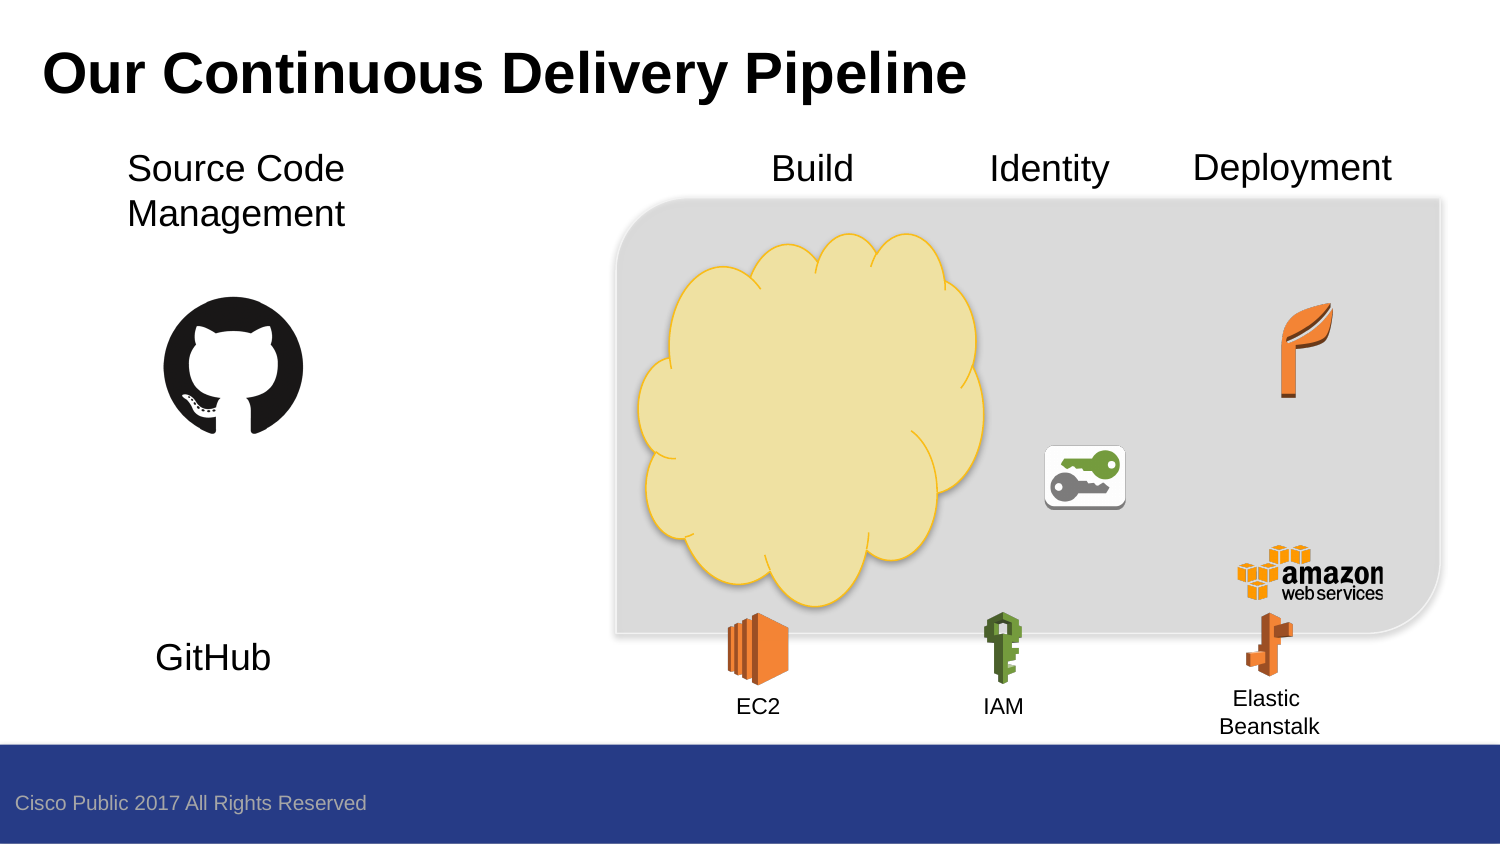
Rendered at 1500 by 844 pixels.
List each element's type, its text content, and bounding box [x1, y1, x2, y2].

text_box [637, 233, 985, 608]
title Our Continuous Delivery Pipeline [27, 32, 1382, 107]
picture [0, 238, 485, 491]
picture [1237, 544, 1383, 600]
text_box Deployment [1177, 135, 1407, 196]
text_box GitHub [140, 625, 287, 685]
picture [1280, 302, 1335, 399]
text_box Identity [974, 136, 1125, 196]
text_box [720, 612, 1336, 748]
text_box [615, 196, 1441, 635]
text_box Source Code Management [112, 136, 361, 237]
text_box Build [756, 136, 869, 196]
picture [1044, 444, 1127, 512]
